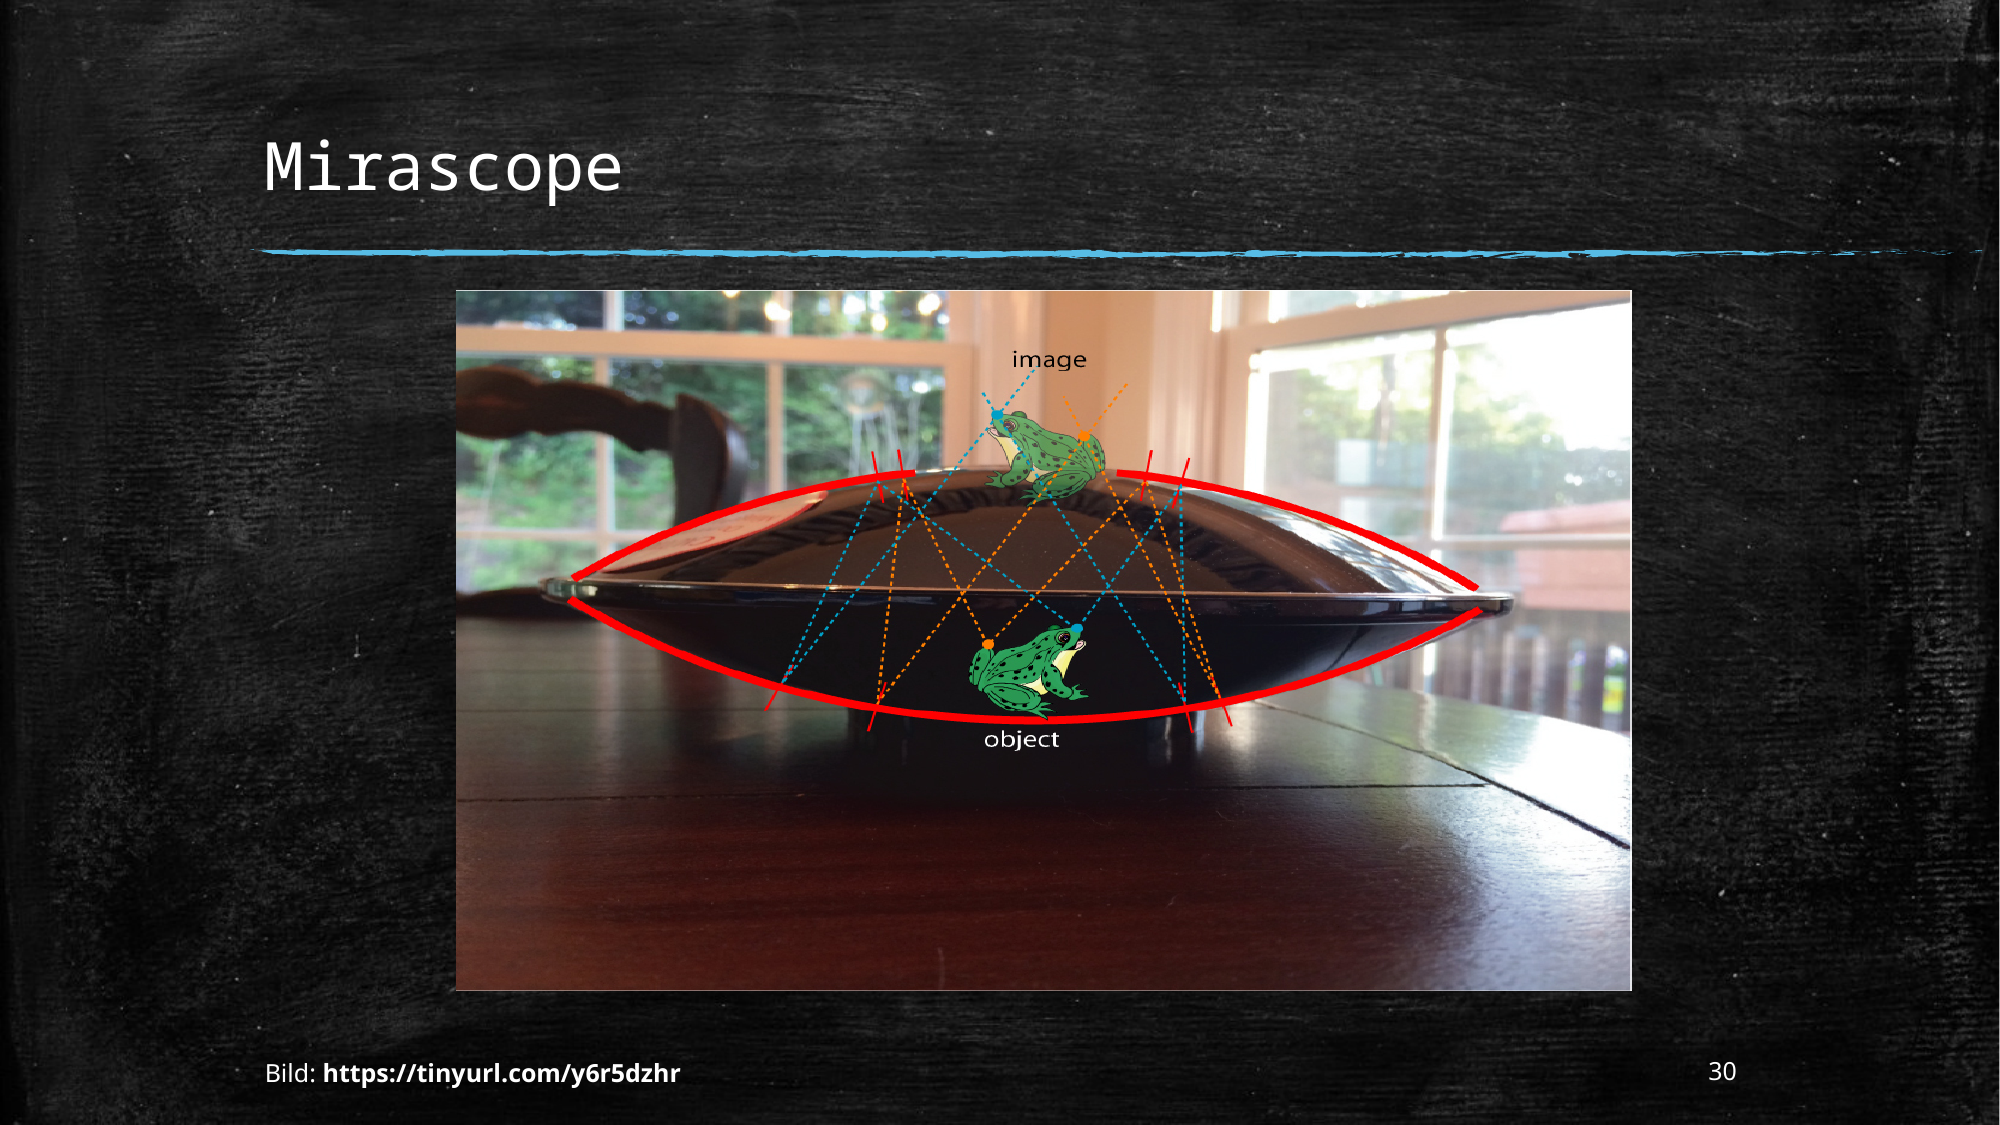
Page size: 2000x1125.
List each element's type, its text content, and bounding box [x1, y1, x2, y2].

title Mirascope [249, 45, 1750, 213]
slide_number 30 [1562, 1050, 1752, 1096]
footer Bild: https://tinyurl.com/y6r5dzhr [249, 1050, 1288, 1096]
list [456, 290, 1632, 991]
